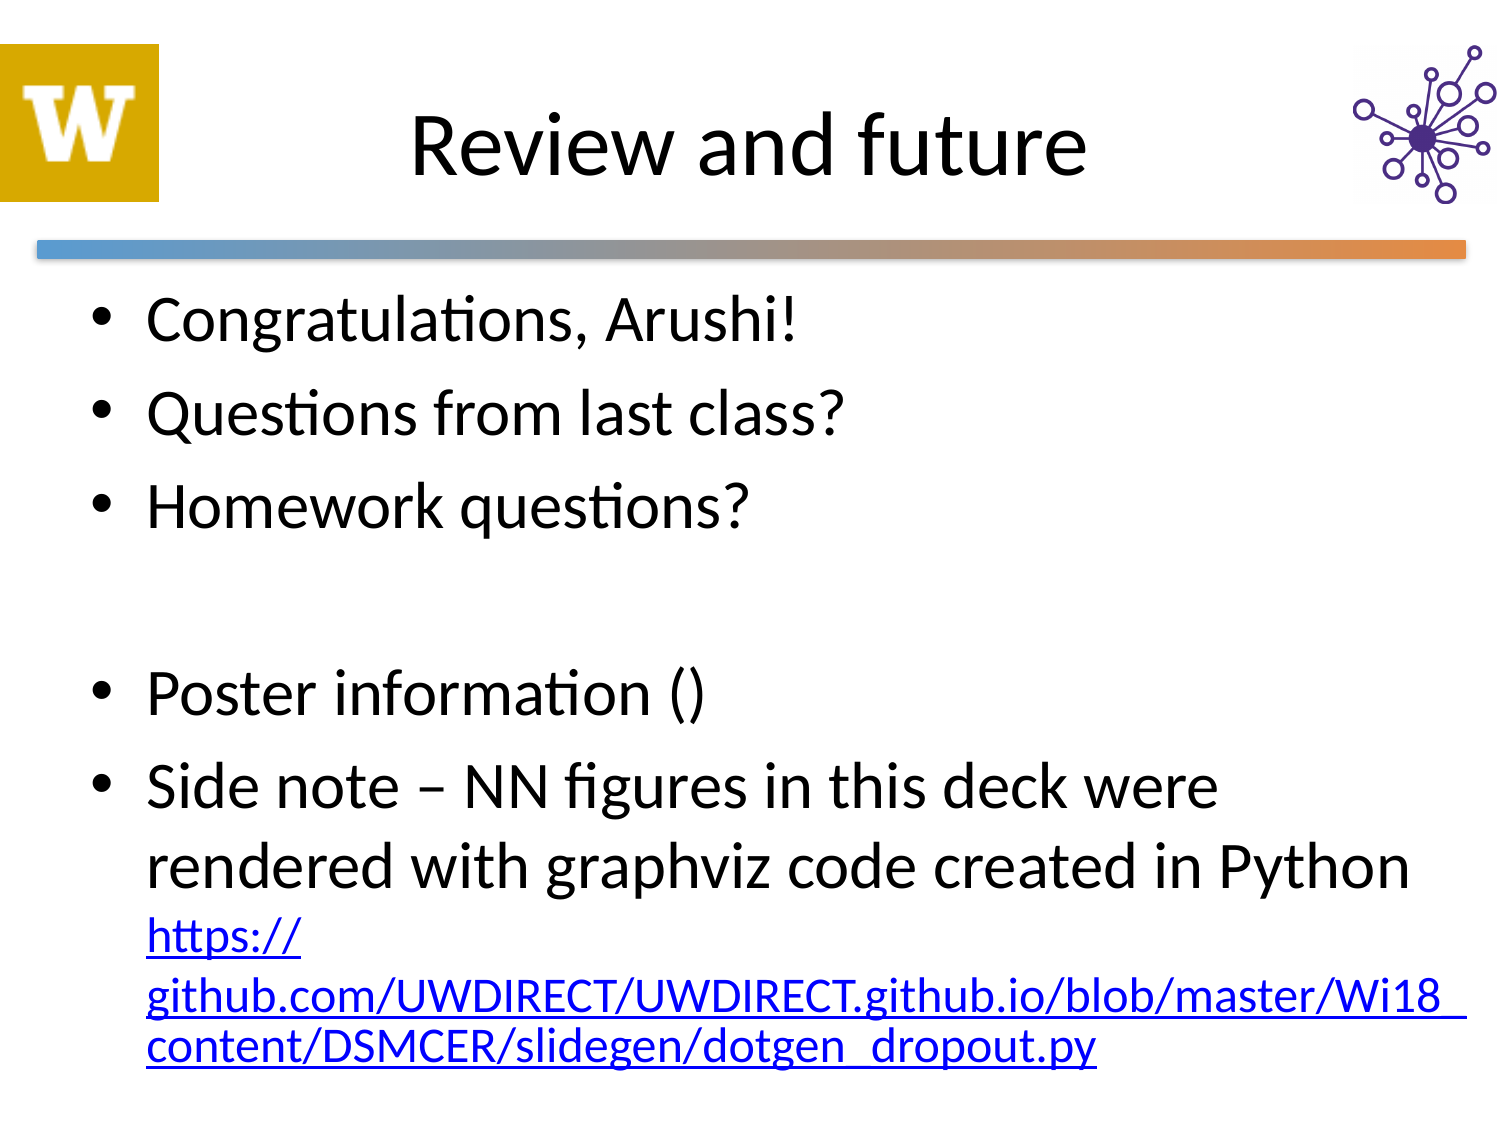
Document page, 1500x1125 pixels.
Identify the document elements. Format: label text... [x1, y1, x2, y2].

title Review and future [75, 45, 1425, 233]
picture [0, 44, 159, 202]
picture [1425, 45, 1497, 204]
list Congratulations, Arushi! Questions from last class? Homework questions? Poster information () Side note – NN figures in this deck were rendered with graphviz code created in Python https://github.com/UWDIRECT/UWDIRECT.github.io/blob/master/Wi18_content/DSMCER/slidegen/dotgen_dropout.py [75, 267, 1500, 1108]
